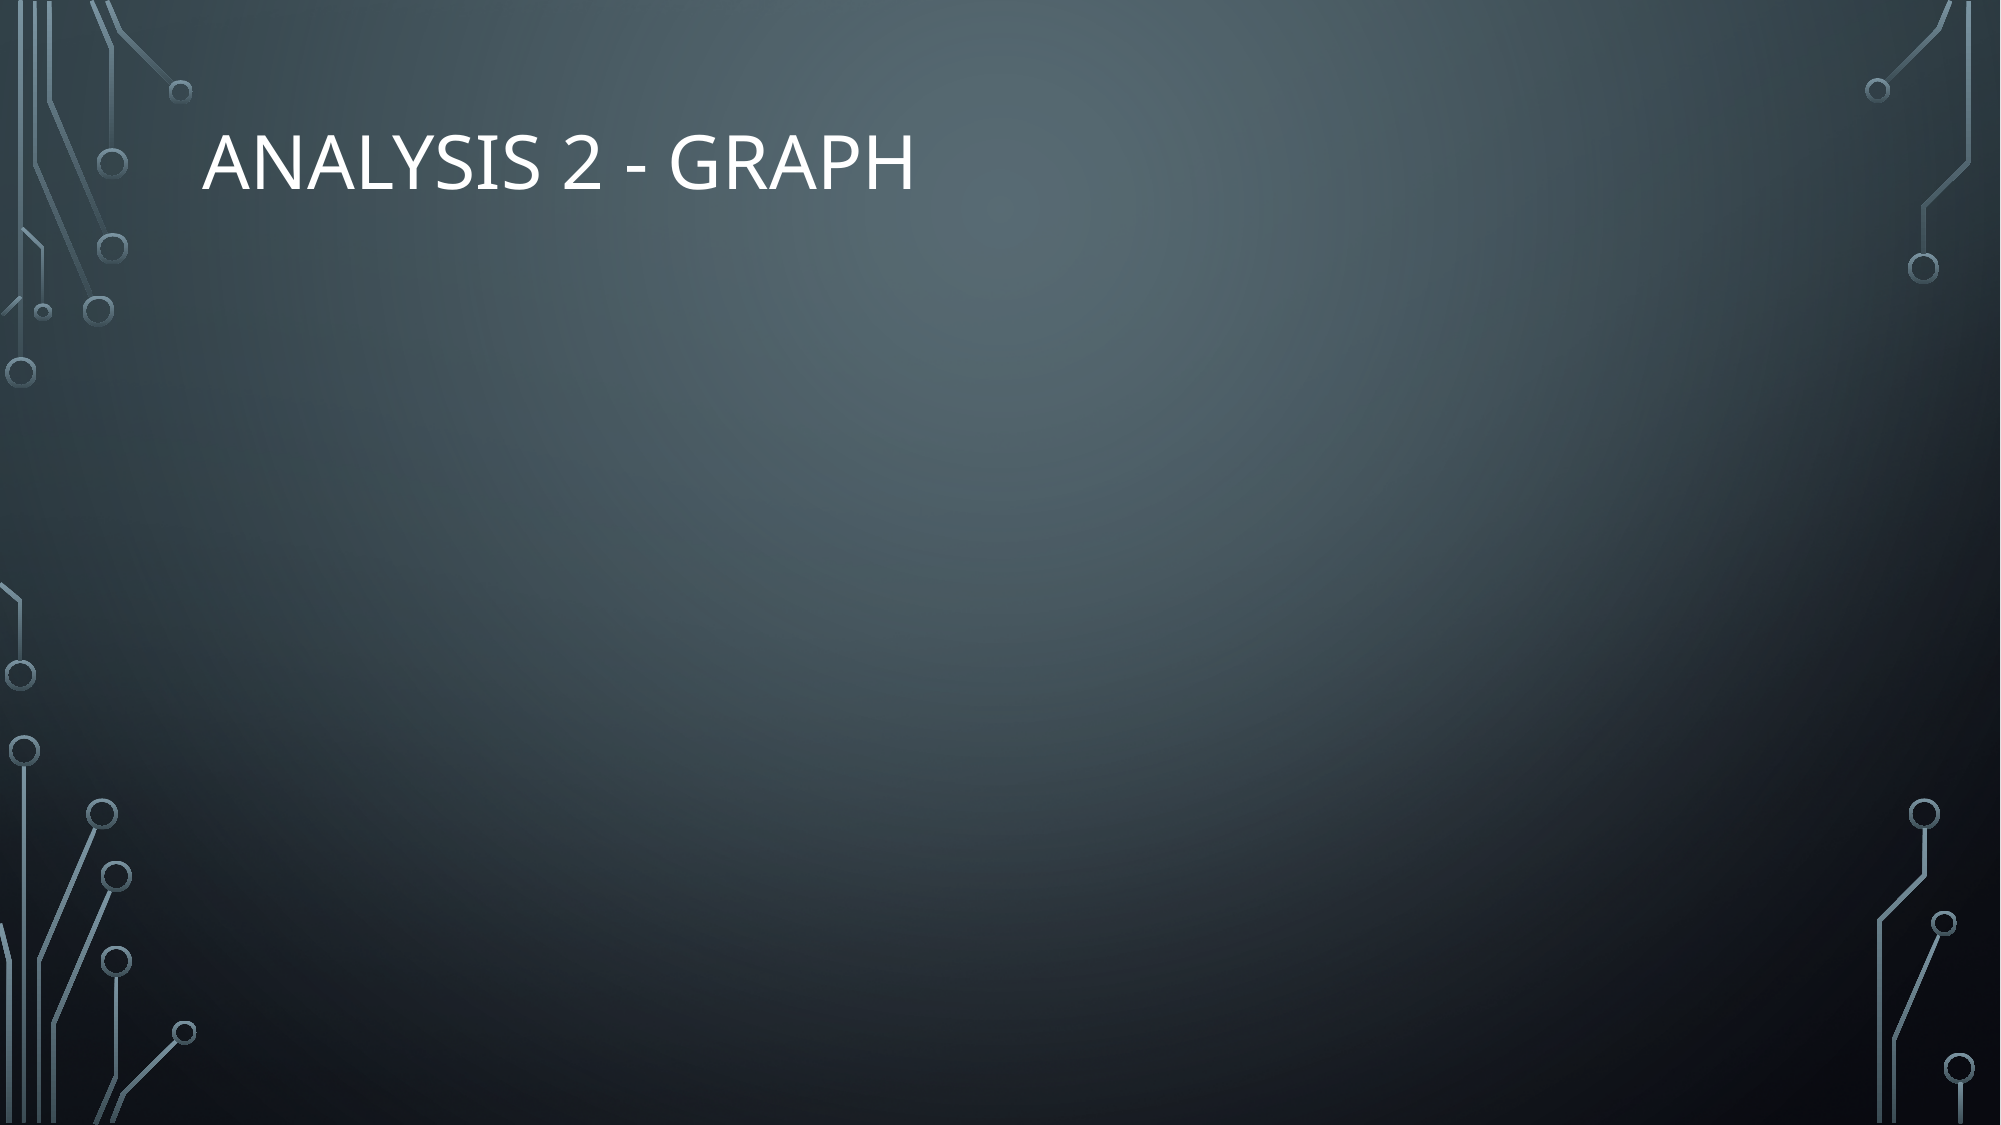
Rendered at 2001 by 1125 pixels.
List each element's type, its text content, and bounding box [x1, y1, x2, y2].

title Analysis 2 - graph [187, 65, 1813, 266]
